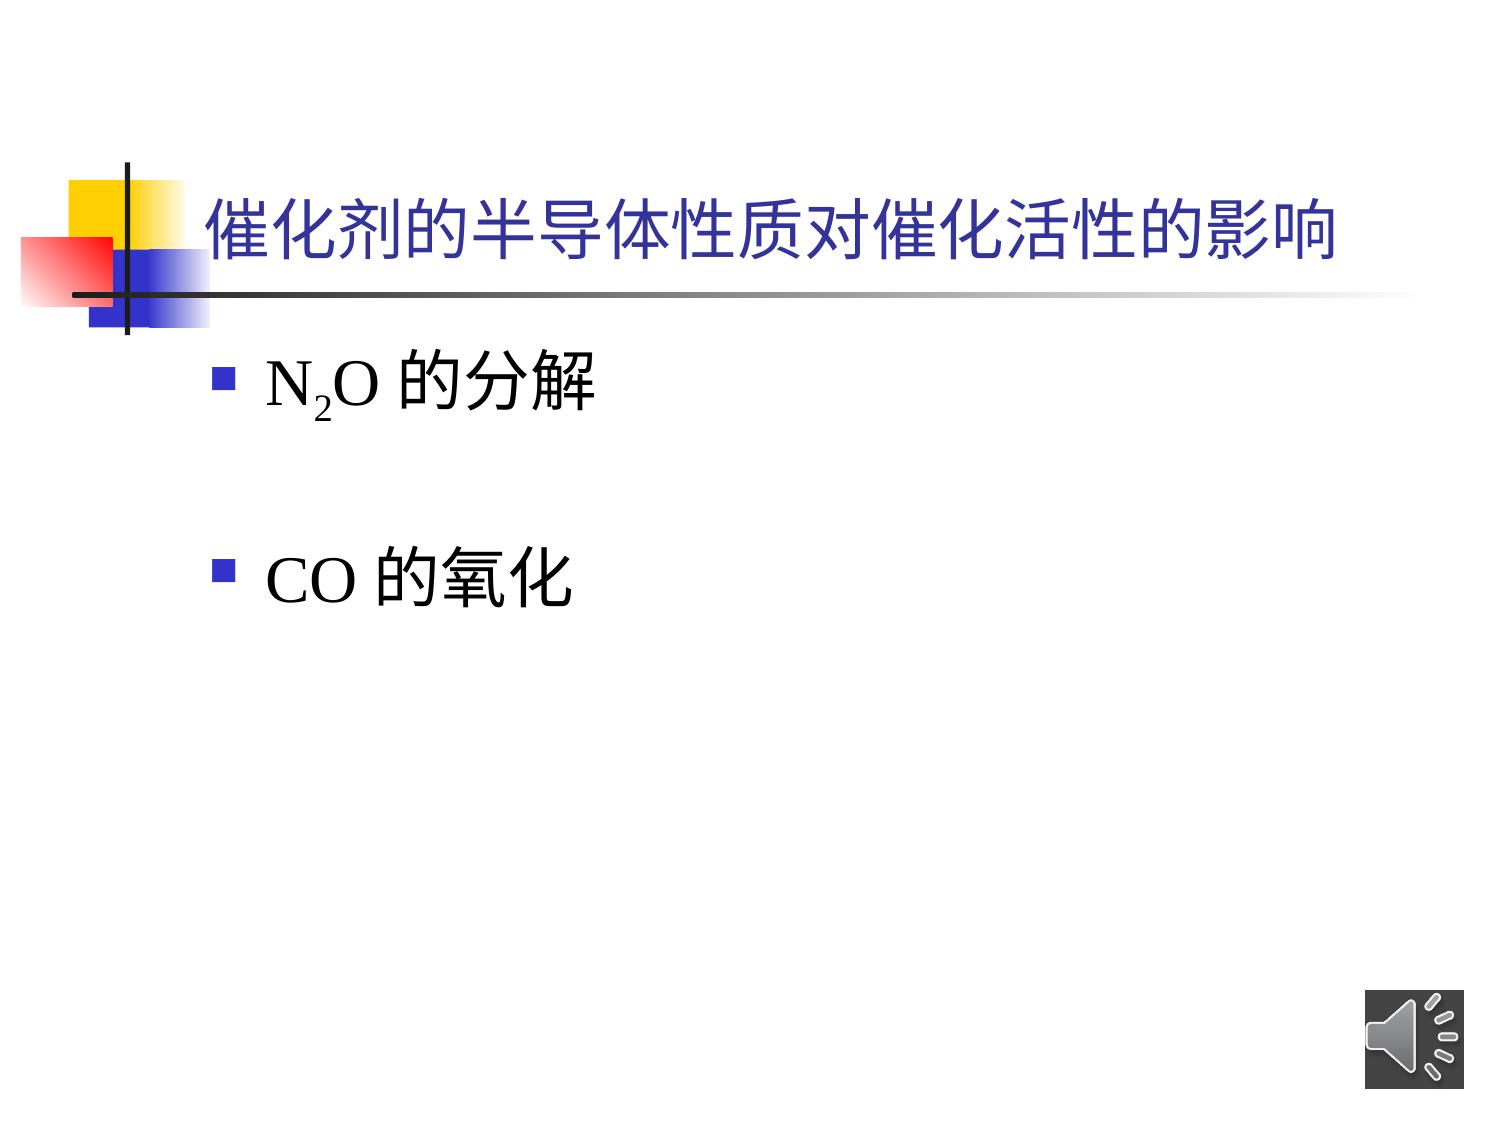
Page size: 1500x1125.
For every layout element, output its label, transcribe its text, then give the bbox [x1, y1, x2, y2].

list N2O的分解 CO的氧化 [193, 331, 1469, 1006]
picture [1364, 989, 1465, 1090]
title 催化剂的半导体性质对催化活性的影响 [188, 35, 1468, 275]
